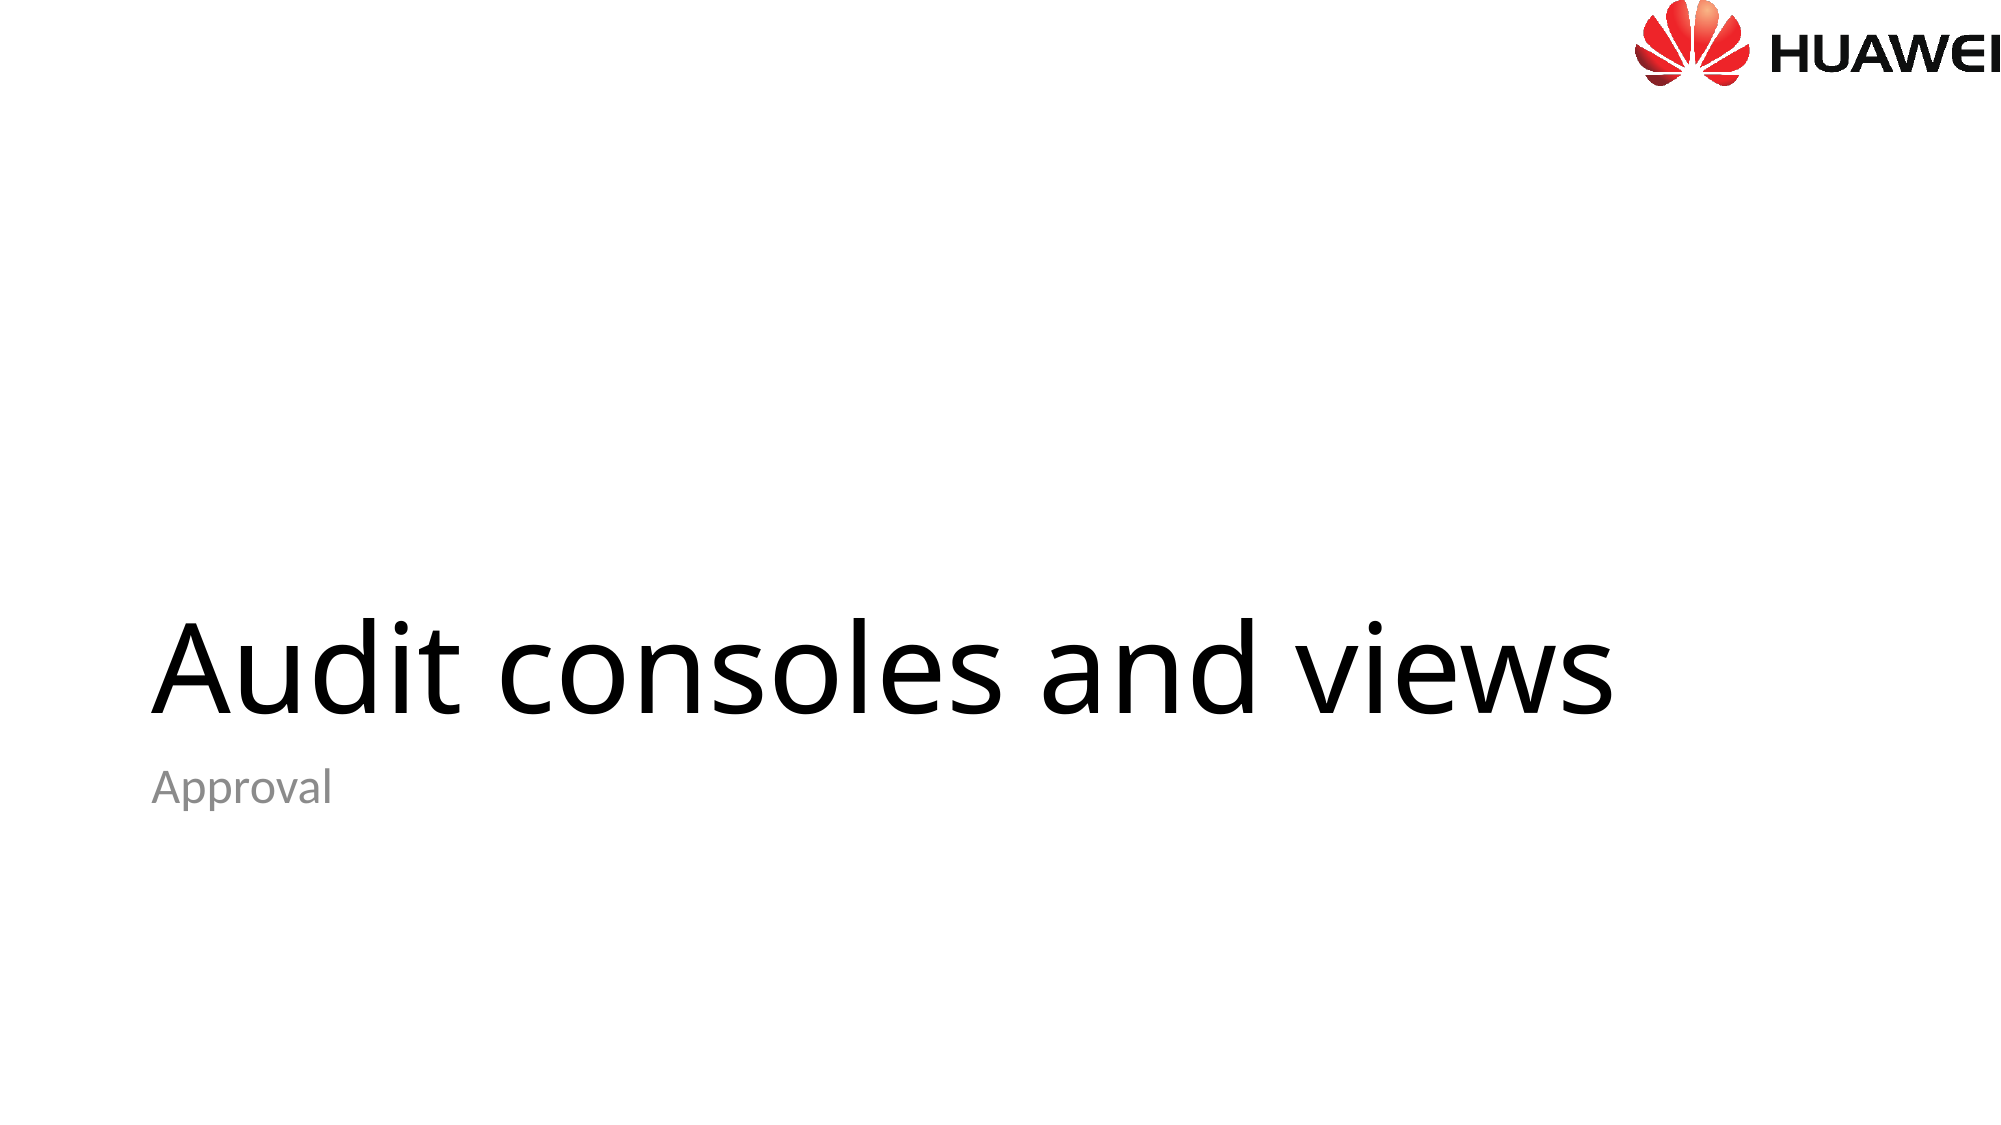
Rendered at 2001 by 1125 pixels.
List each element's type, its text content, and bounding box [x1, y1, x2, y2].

list Approval [136, 752, 1862, 999]
picture [1635, 0, 2000, 86]
title Audit consoles and views [136, 280, 1862, 749]
